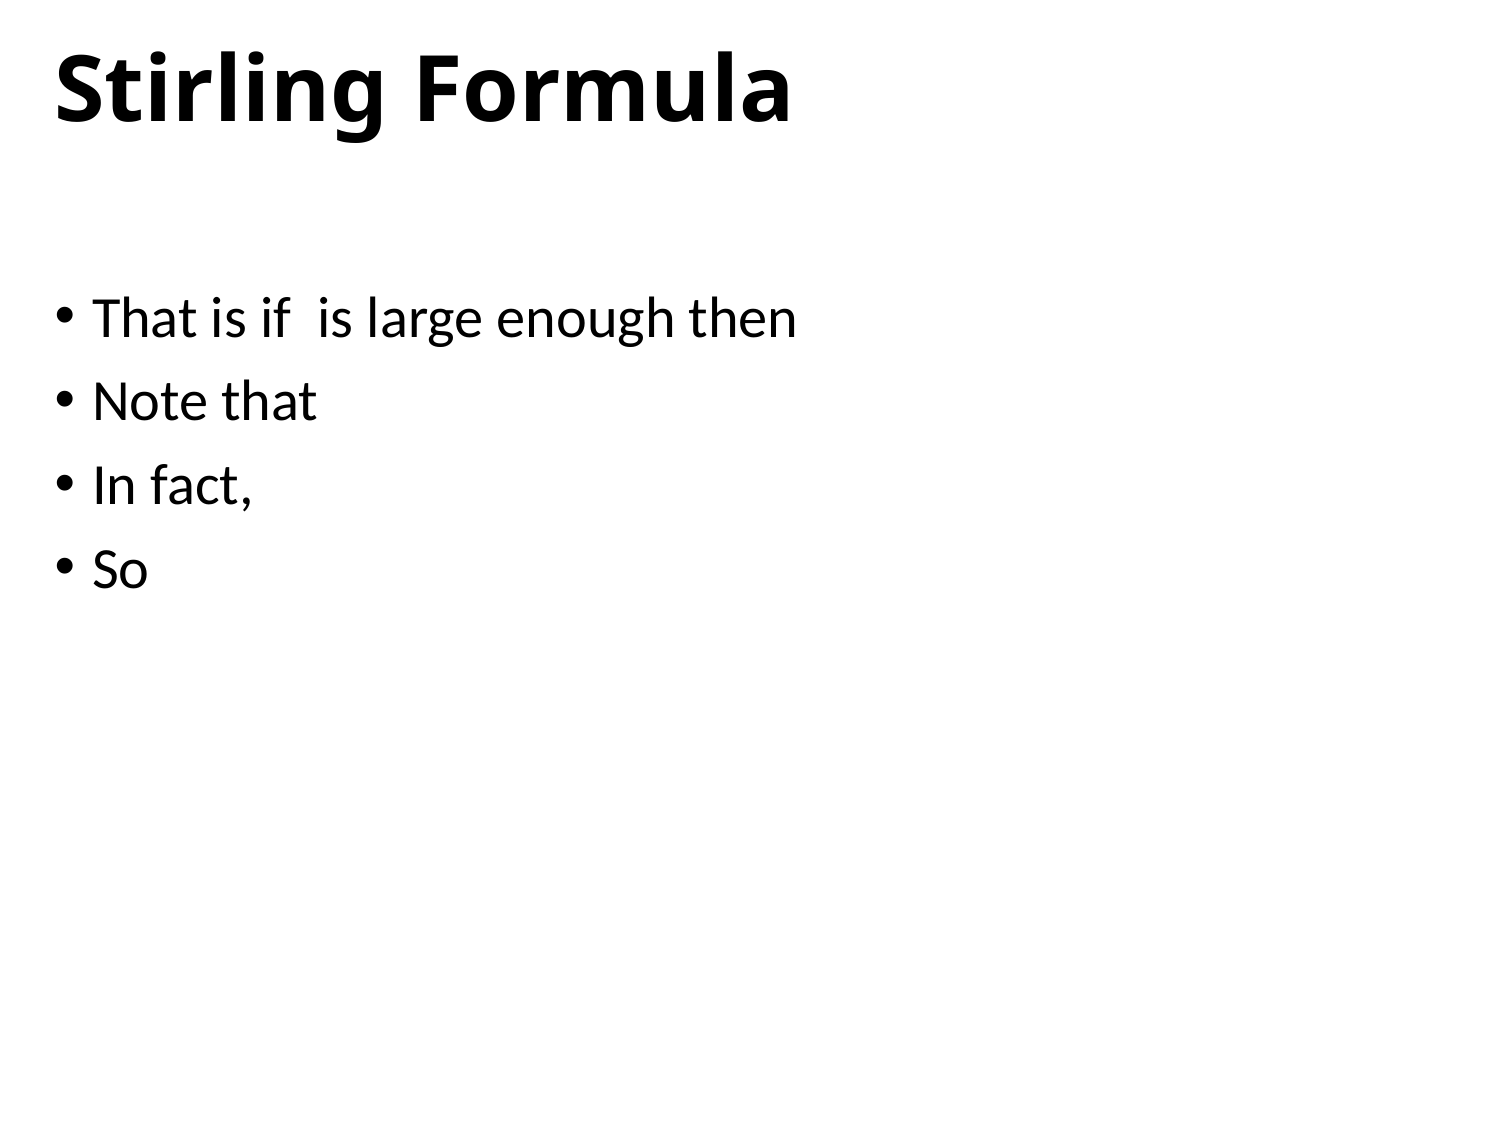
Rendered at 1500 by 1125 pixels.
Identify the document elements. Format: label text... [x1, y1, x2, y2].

title Stirling Formula [39, 22, 1461, 161]
